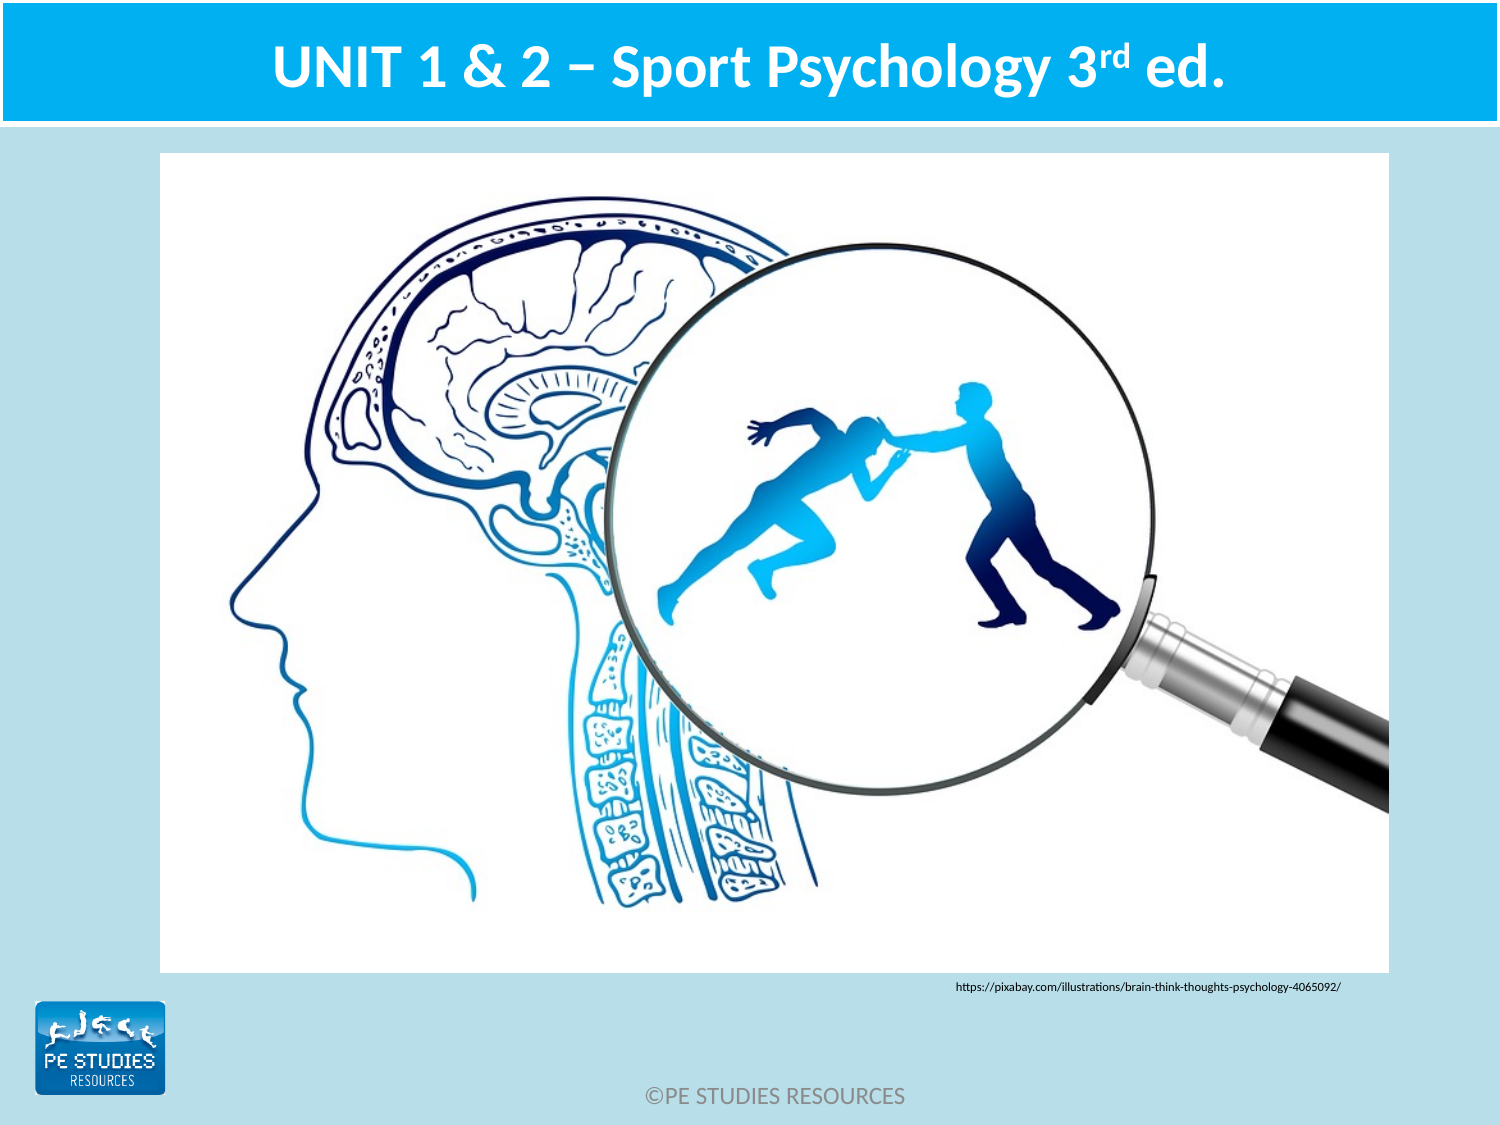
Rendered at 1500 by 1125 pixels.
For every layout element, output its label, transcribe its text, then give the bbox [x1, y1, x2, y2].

text_box UNIT 1 & 2 − Sport Psychology 3rd ed. [0, 0, 1500, 124]
text_box https://pixabay.com/illustrations/brain-think-thoughts-psychology-4065092/ [941, 971, 1390, 1002]
picture [160, 153, 1389, 973]
footer ©PE STUDIES RESOURCES [537, 1065, 1013, 1125]
picture [35, 1011, 166, 1095]
